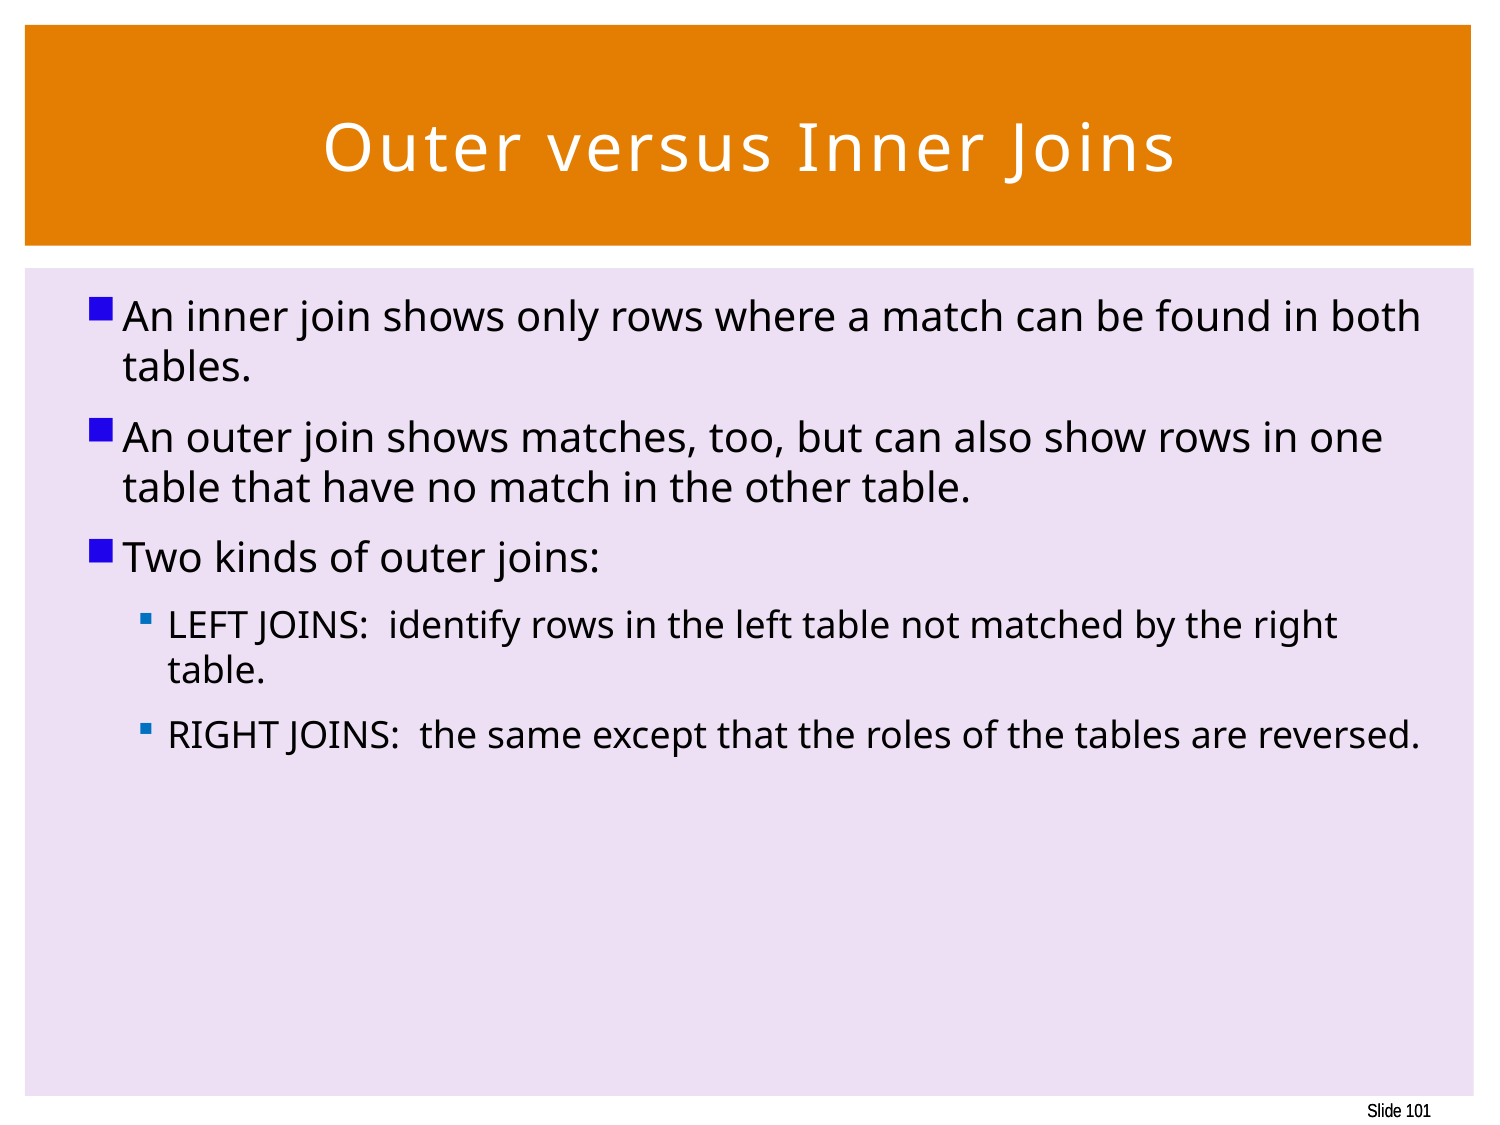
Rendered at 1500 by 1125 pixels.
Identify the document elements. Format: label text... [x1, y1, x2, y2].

title Outer versus Inner Joins [62, 58, 1438, 232]
list An inner join shows only rows where a match can be found in both tables. An outer join shows matches, too, but can also show rows in one table that have no match in the other table. Two kinds of outer joins: LEFT JOINS: identify rows in the left table not matched by the right table. RIGHT JOINS: the same except that the roles of the tables are reversed. [62, 281, 1442, 1005]
